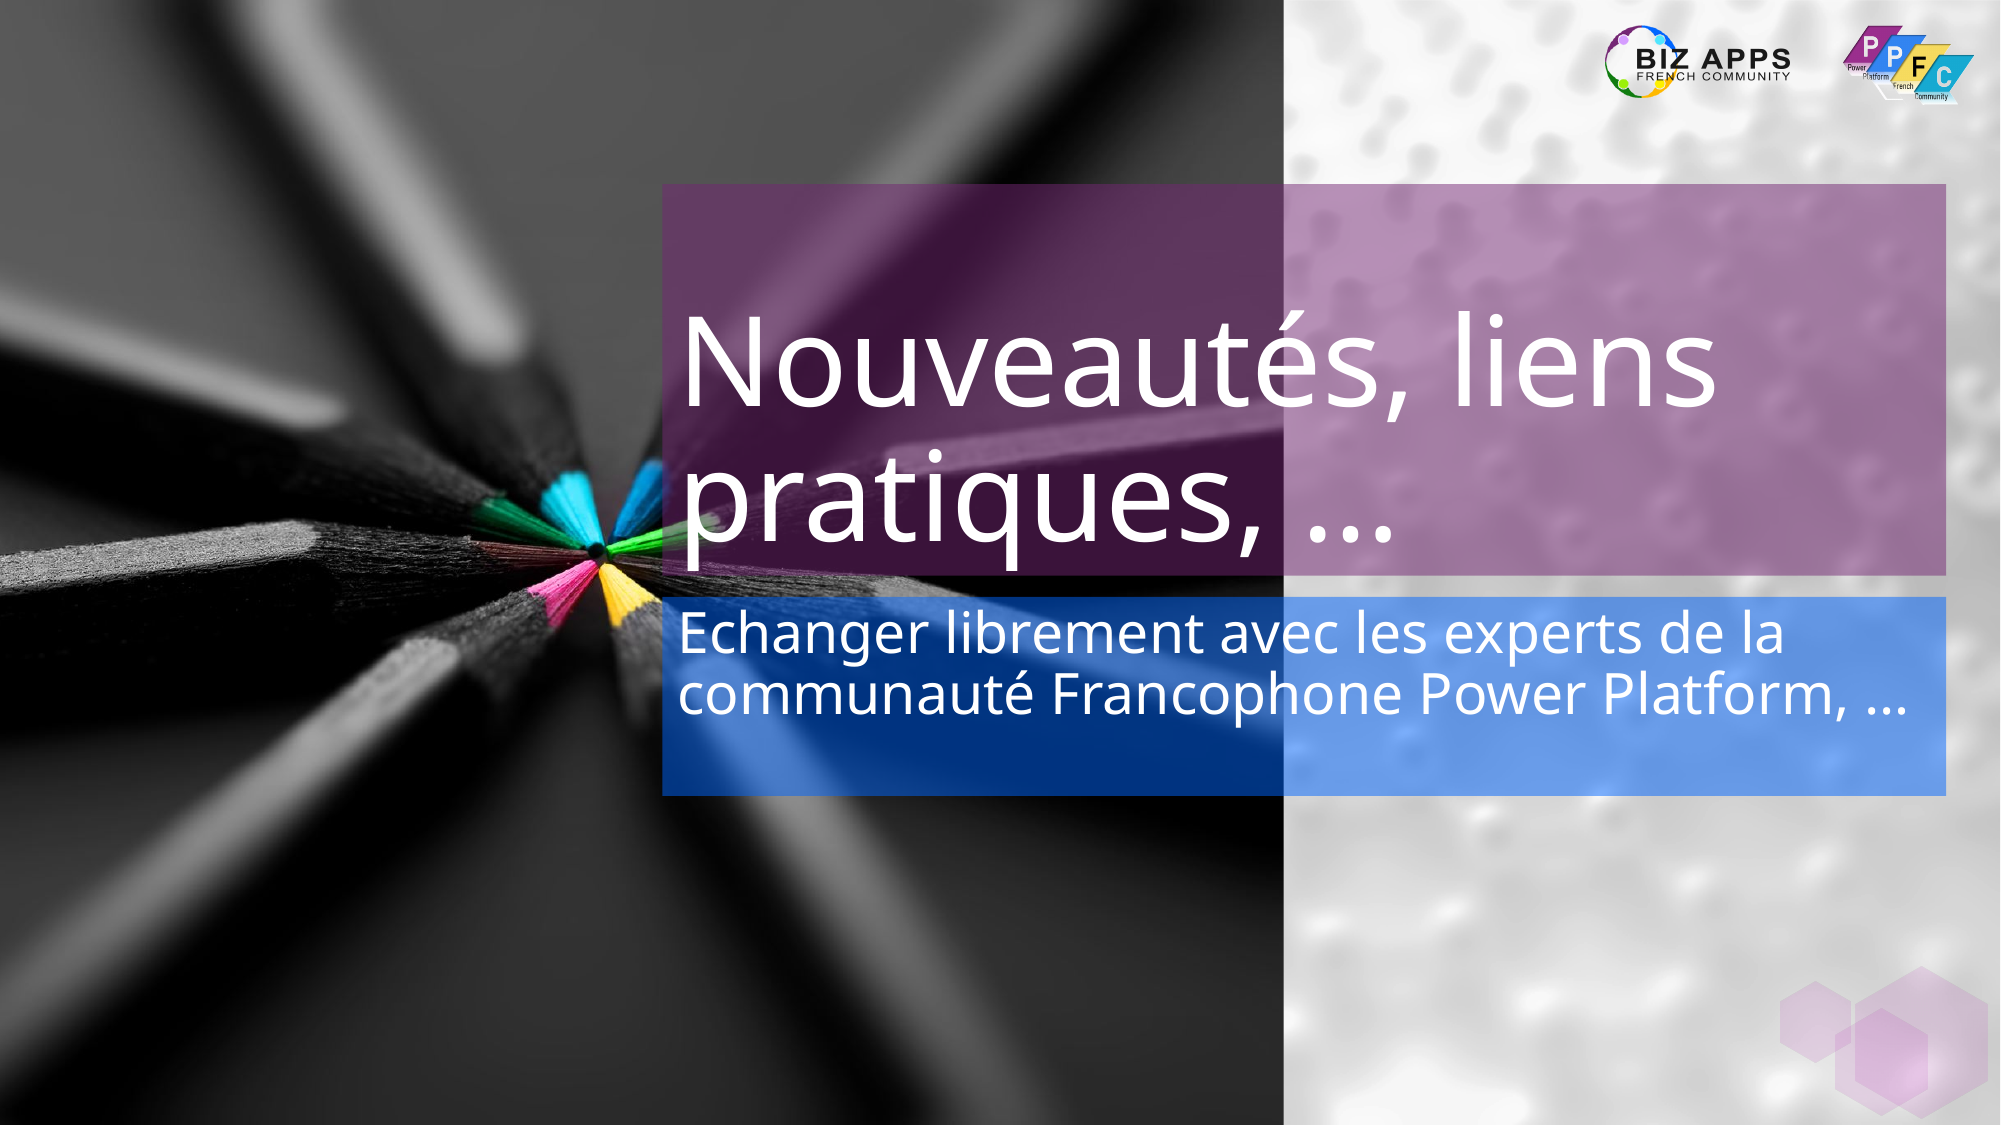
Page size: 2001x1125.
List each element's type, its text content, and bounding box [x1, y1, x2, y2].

subtitle Echanger librement avec les experts de la communauté Francophone Power Platform, … [1284, 596, 1947, 796]
title Nouveautés, liens pratiques, … [1284, 184, 1947, 576]
picture [0, 0, 2001, 1125]
